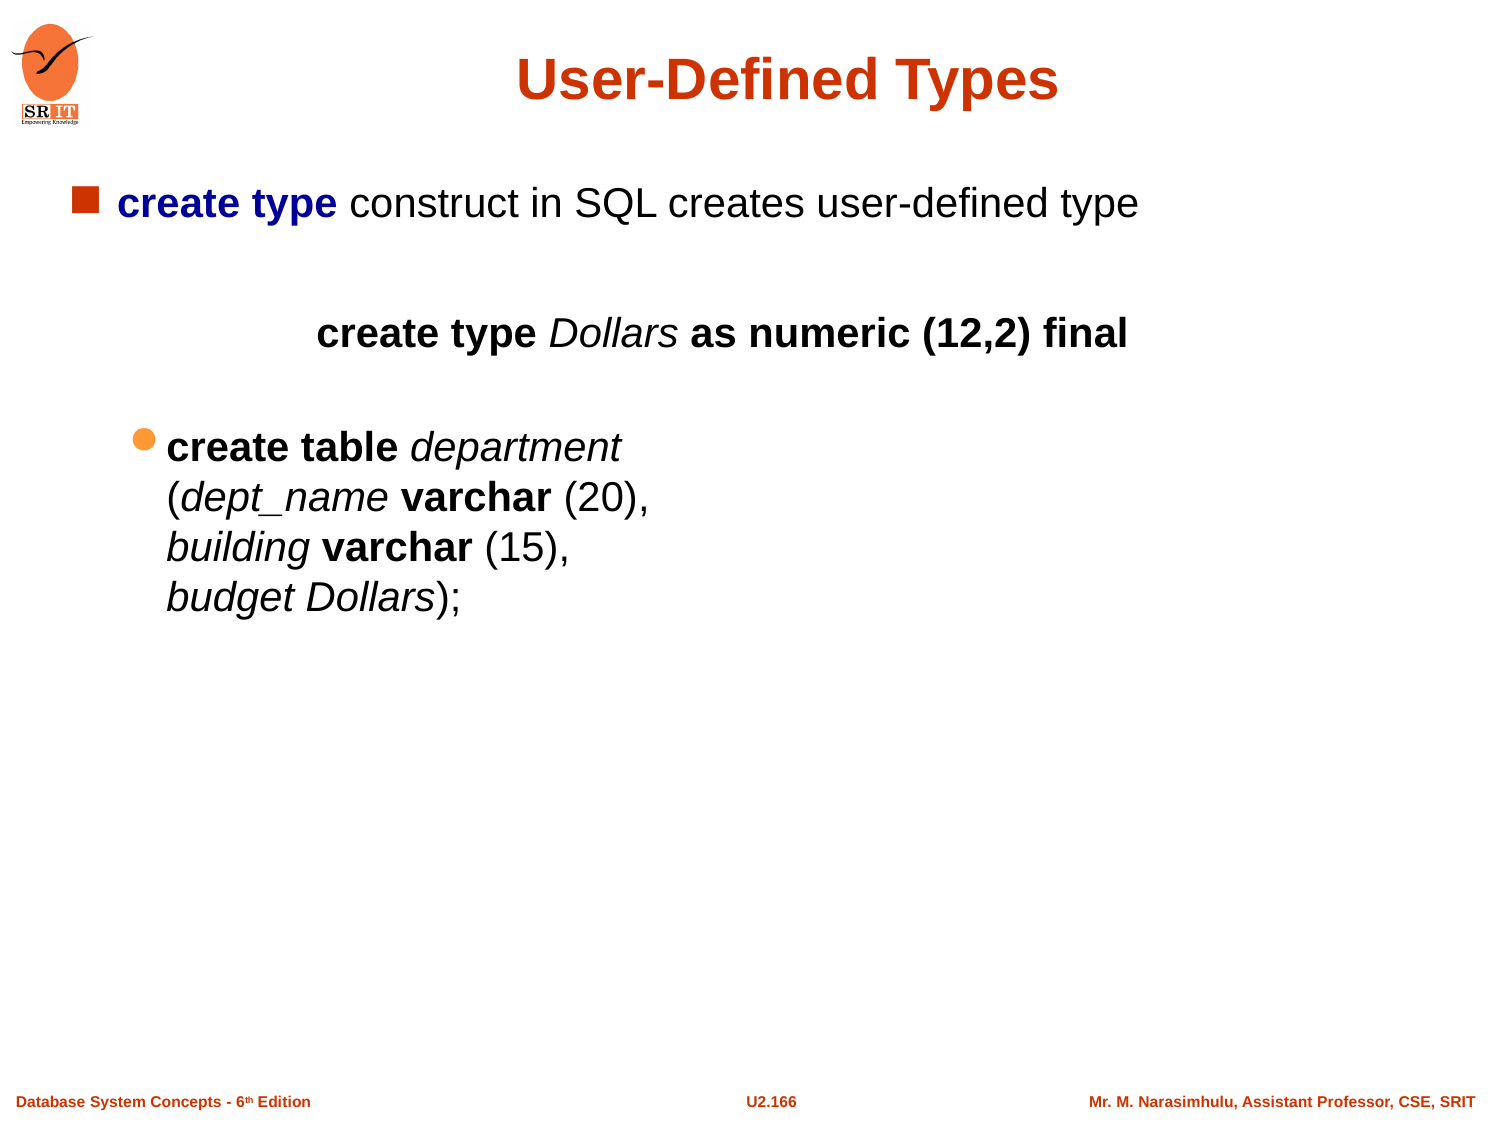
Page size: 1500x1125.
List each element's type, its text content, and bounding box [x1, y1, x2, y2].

picture [11, 19, 93, 128]
title User-Defined Types [125, 18, 1452, 120]
list create type construct in SQL creates user-defined type create type Dollars as numeric (12,2) final create table department (dept_name varchar (20), building varchar (15), budget Dollars); [60, 168, 1451, 994]
